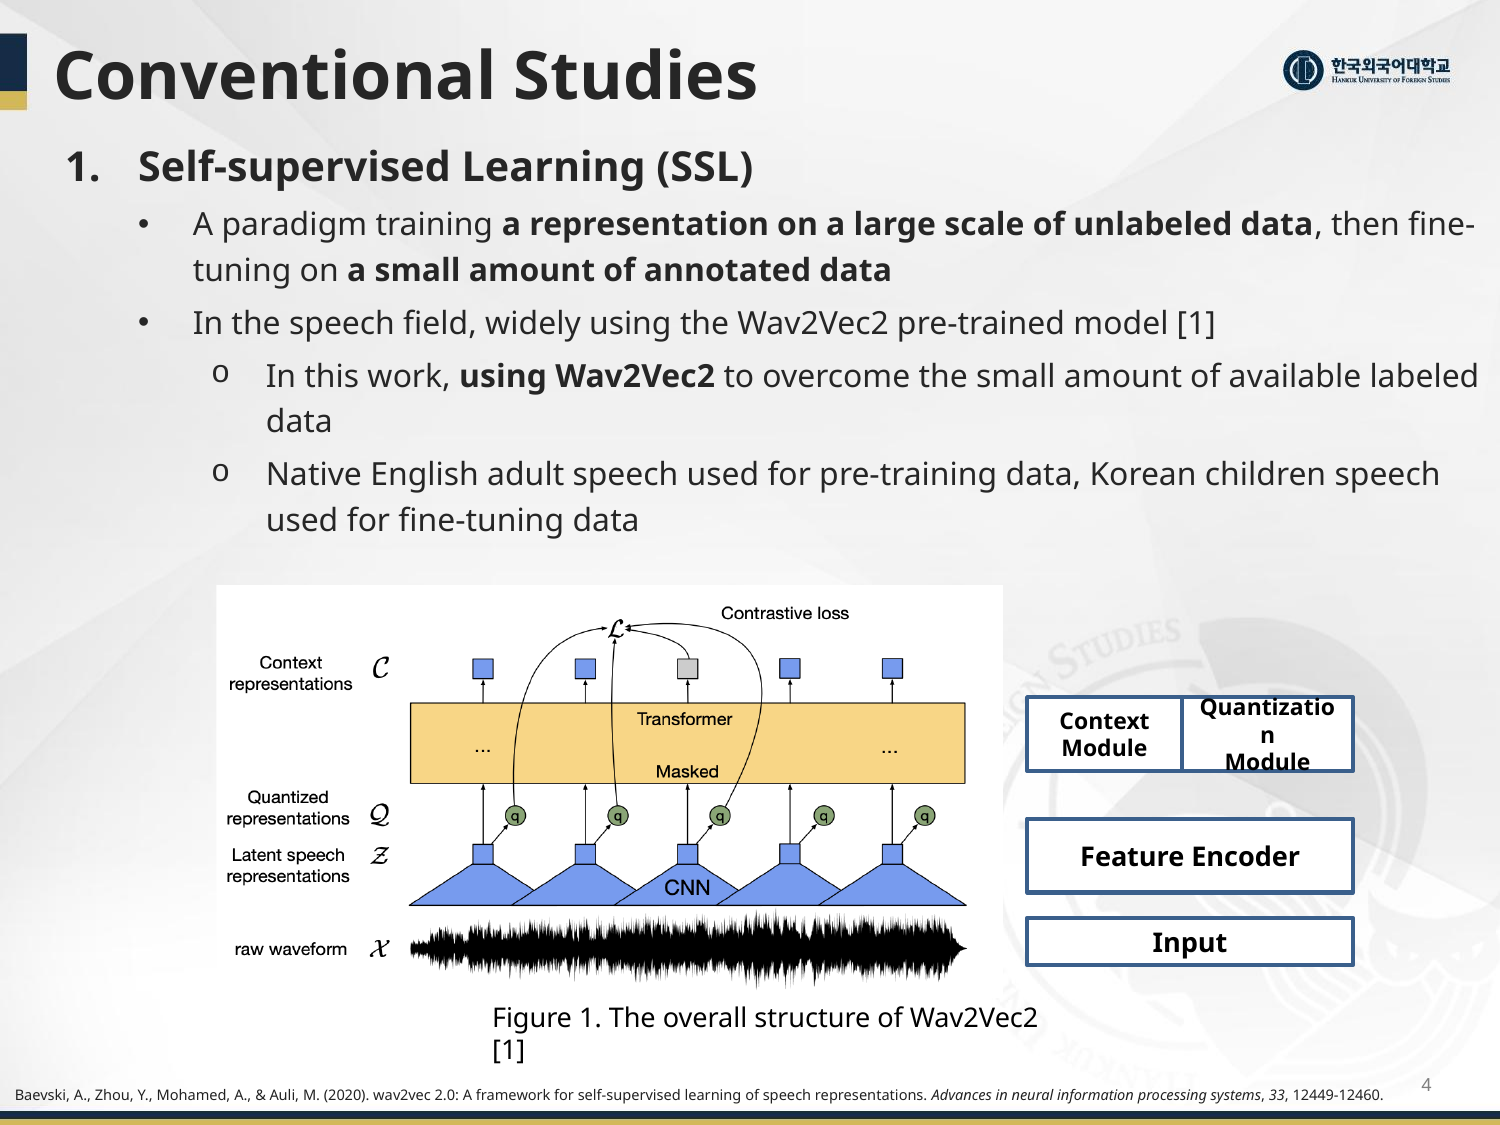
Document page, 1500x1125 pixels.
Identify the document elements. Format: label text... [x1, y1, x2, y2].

slide_number 4 [1096, 1060, 1447, 1108]
list Self-supervised Learning (SSL) A paradigm training a representation on a large scale of unlabeled data, then fine-tuning on a small amount of annotated data In the speech field, widely using the Wav2Vec2 pre-trained model [1] In this work, using Wav2Vec2 to overcome the small amount of available labeled data Native English adult speech used for pre-training data, Korean children speech used for fine-tuning data [32, 71, 1497, 548]
picture [0, 0, 1500, 1125]
title Conventional Studies [0, 0, 1264, 136]
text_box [216, 585, 1354, 1041]
text_box Baevski, A., Zhou, Y., Mohamed, A., & Auli, M. (2020). wav2vec 2.0: A framework for self-supervised learning of speech representations. Advances in neural information processing systems, 33, 12449-12460. [0, 1078, 1403, 1111]
